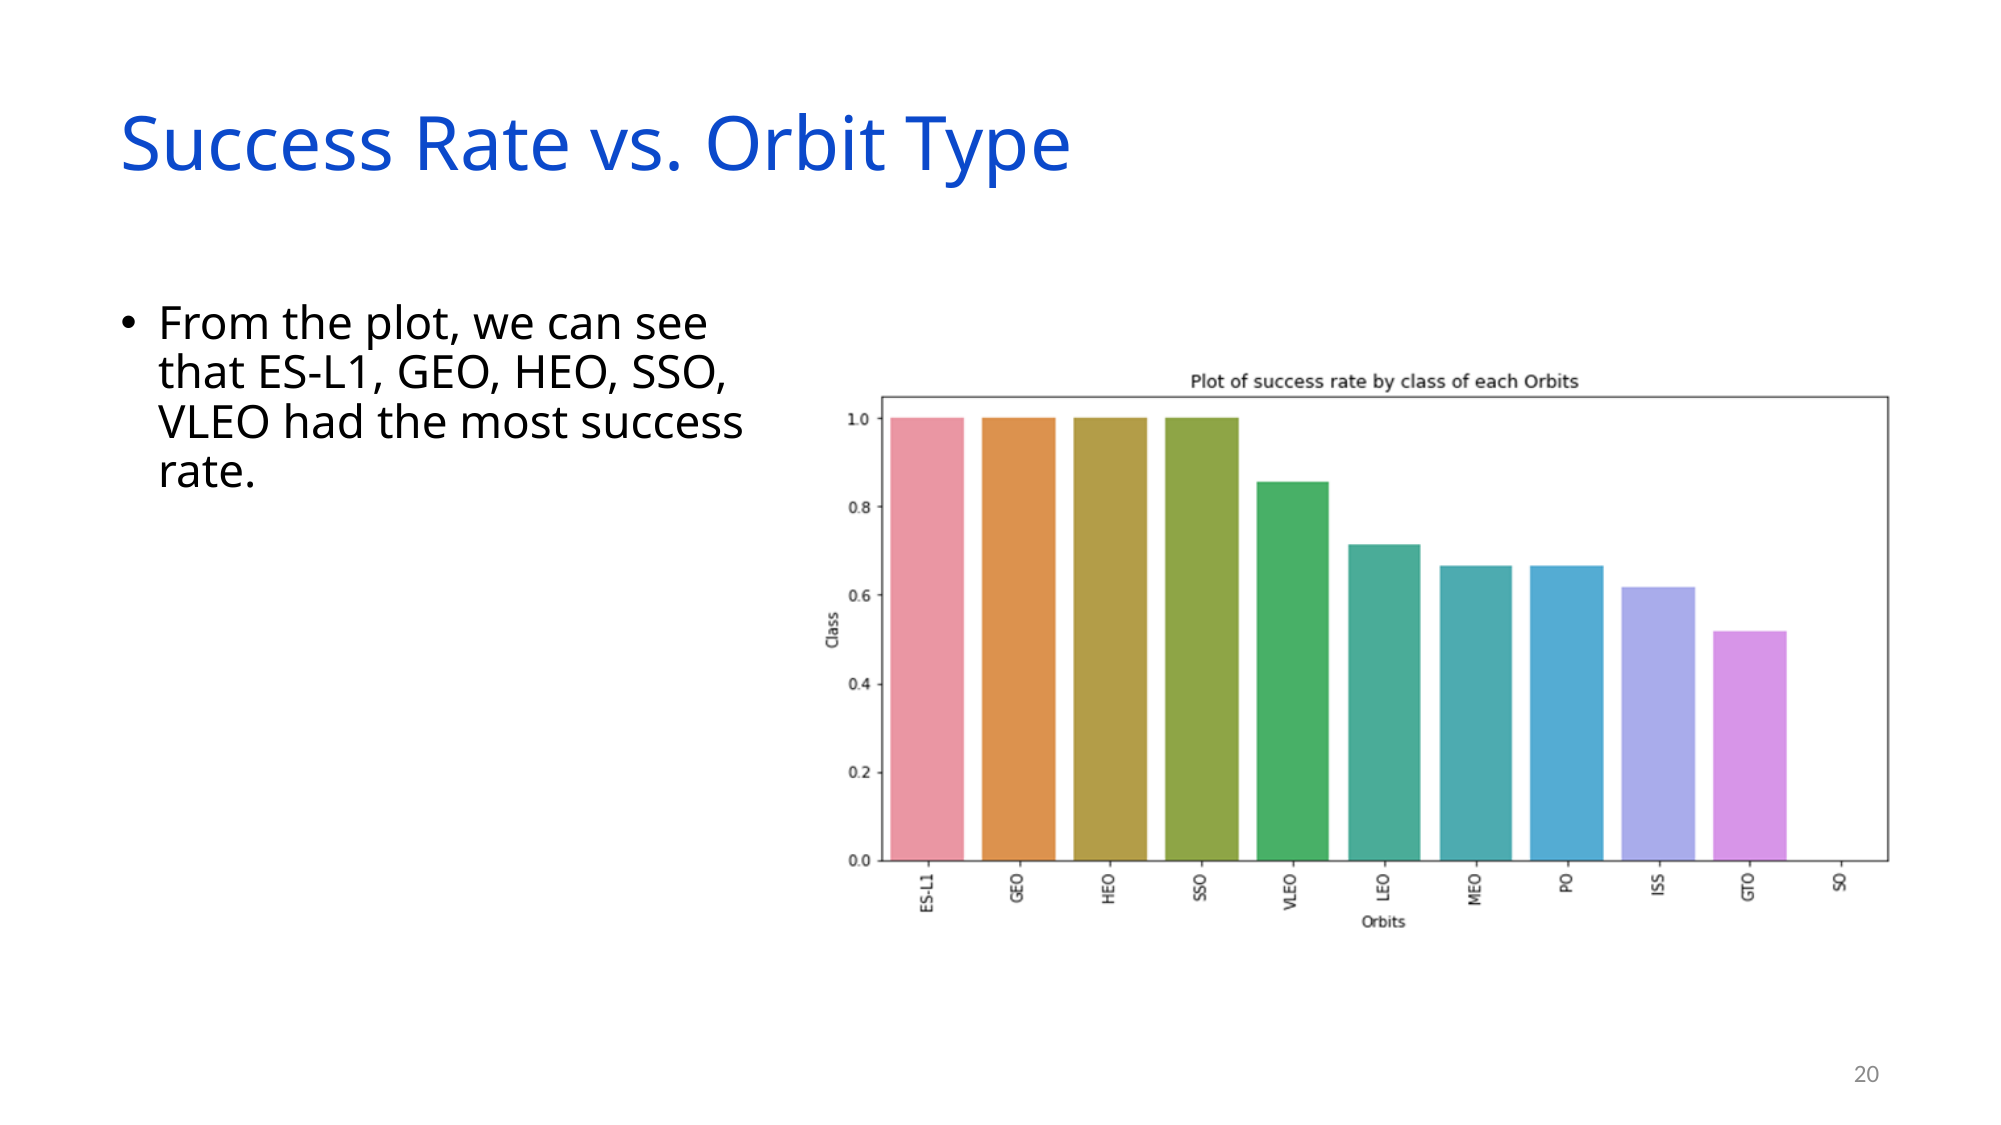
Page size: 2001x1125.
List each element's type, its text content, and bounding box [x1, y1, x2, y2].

list From the plot, we can see that ES-L1, GEO, HEO, SSO, VLEO had the most success rate. [105, 292, 763, 1014]
picture [814, 368, 1895, 933]
text_box Success Rate vs. Orbit Type [105, 52, 1895, 240]
slide_number 20 [1444, 1042, 1895, 1103]
